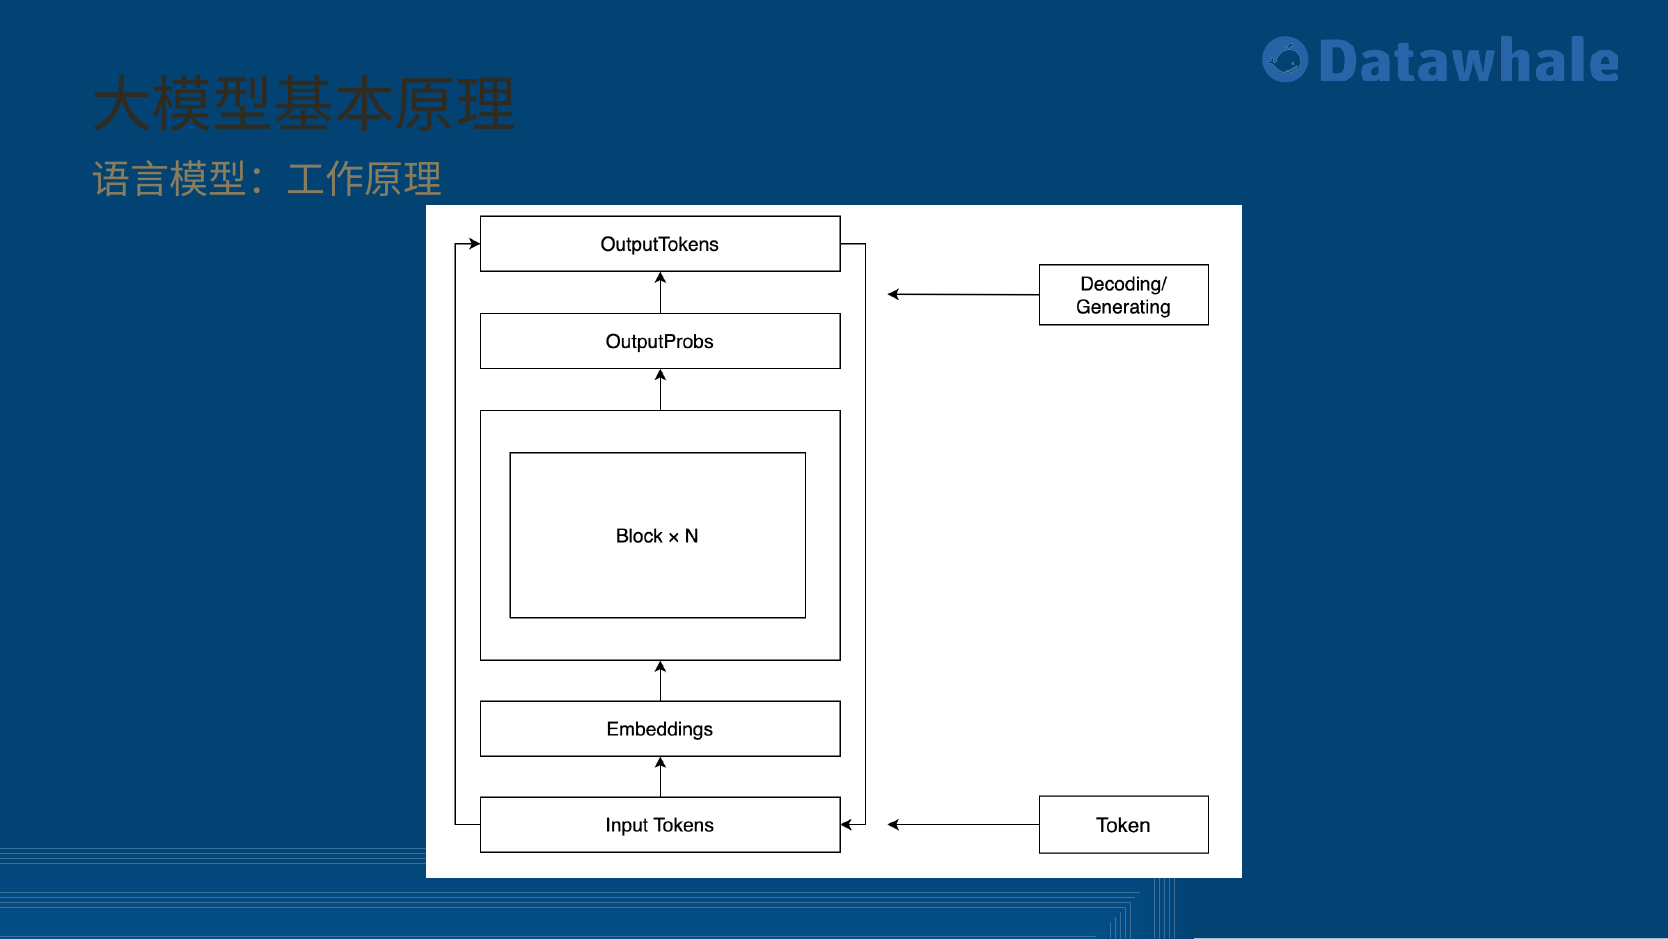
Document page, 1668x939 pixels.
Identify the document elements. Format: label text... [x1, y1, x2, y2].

text_box 大模型基本原理 [87, 62, 521, 143]
picture [426, 205, 1242, 878]
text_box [1262, 36, 1618, 83]
text_box 语言模型：工作原理 [87, 151, 447, 205]
